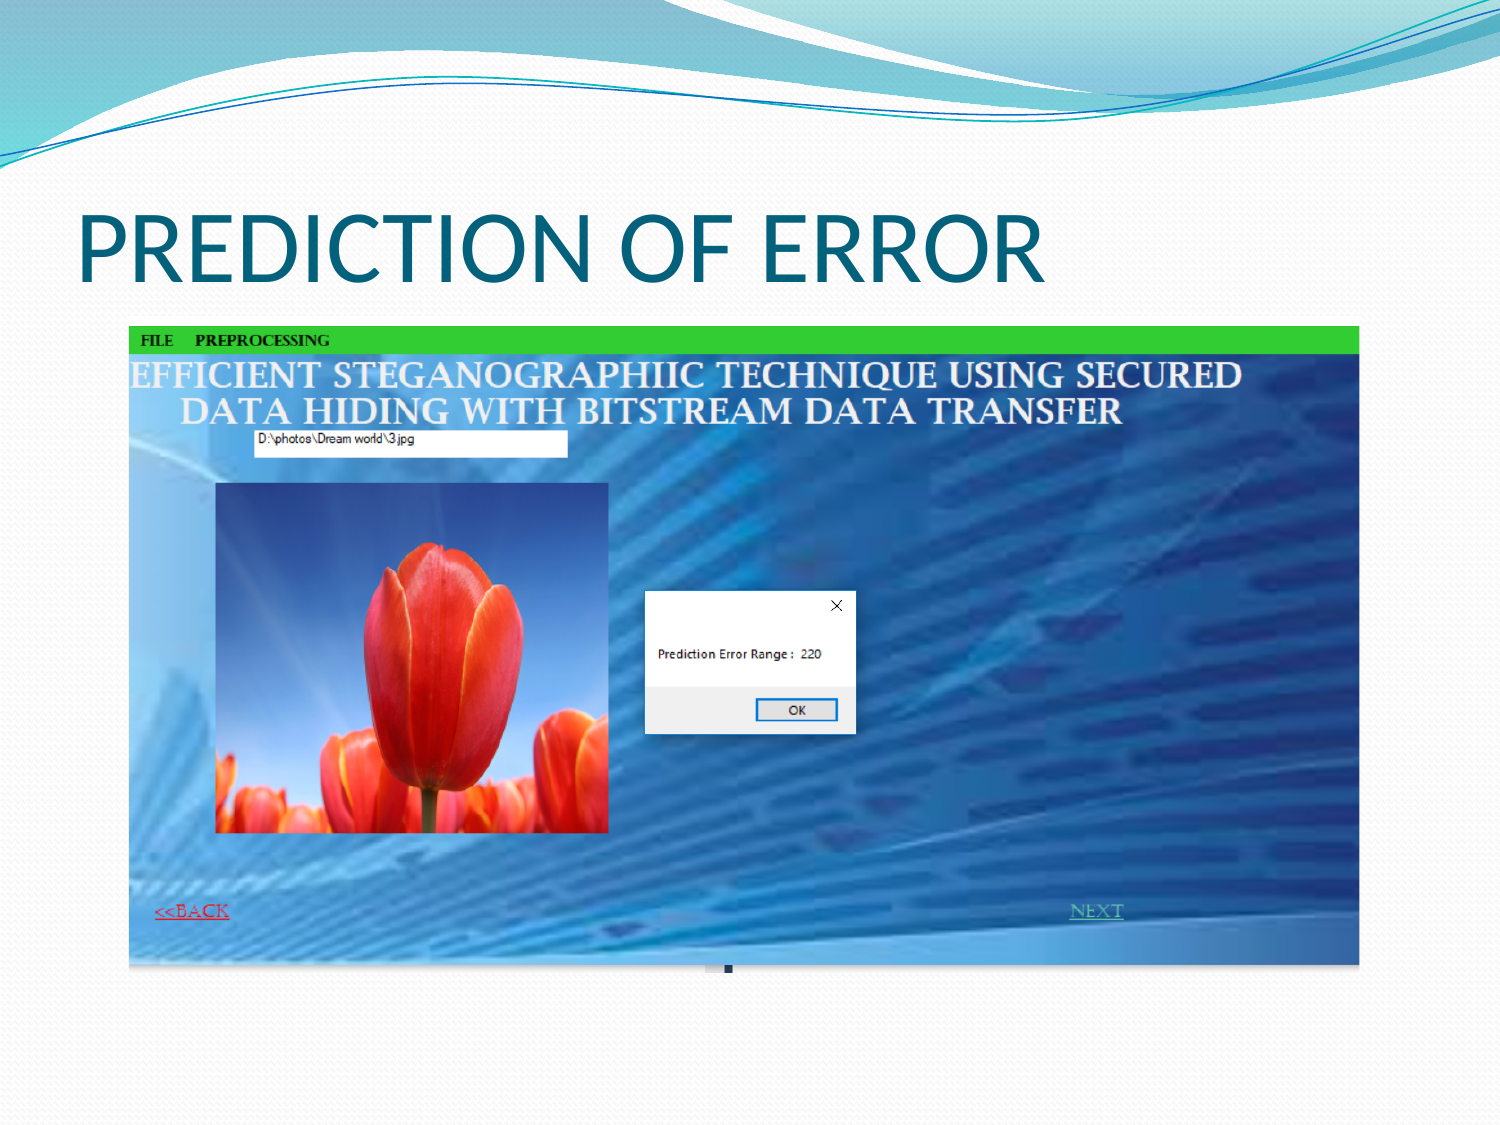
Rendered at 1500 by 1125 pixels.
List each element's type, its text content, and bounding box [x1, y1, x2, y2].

title PREDICTION OF ERROR [75, 115, 1425, 303]
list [128, 316, 1360, 973]
